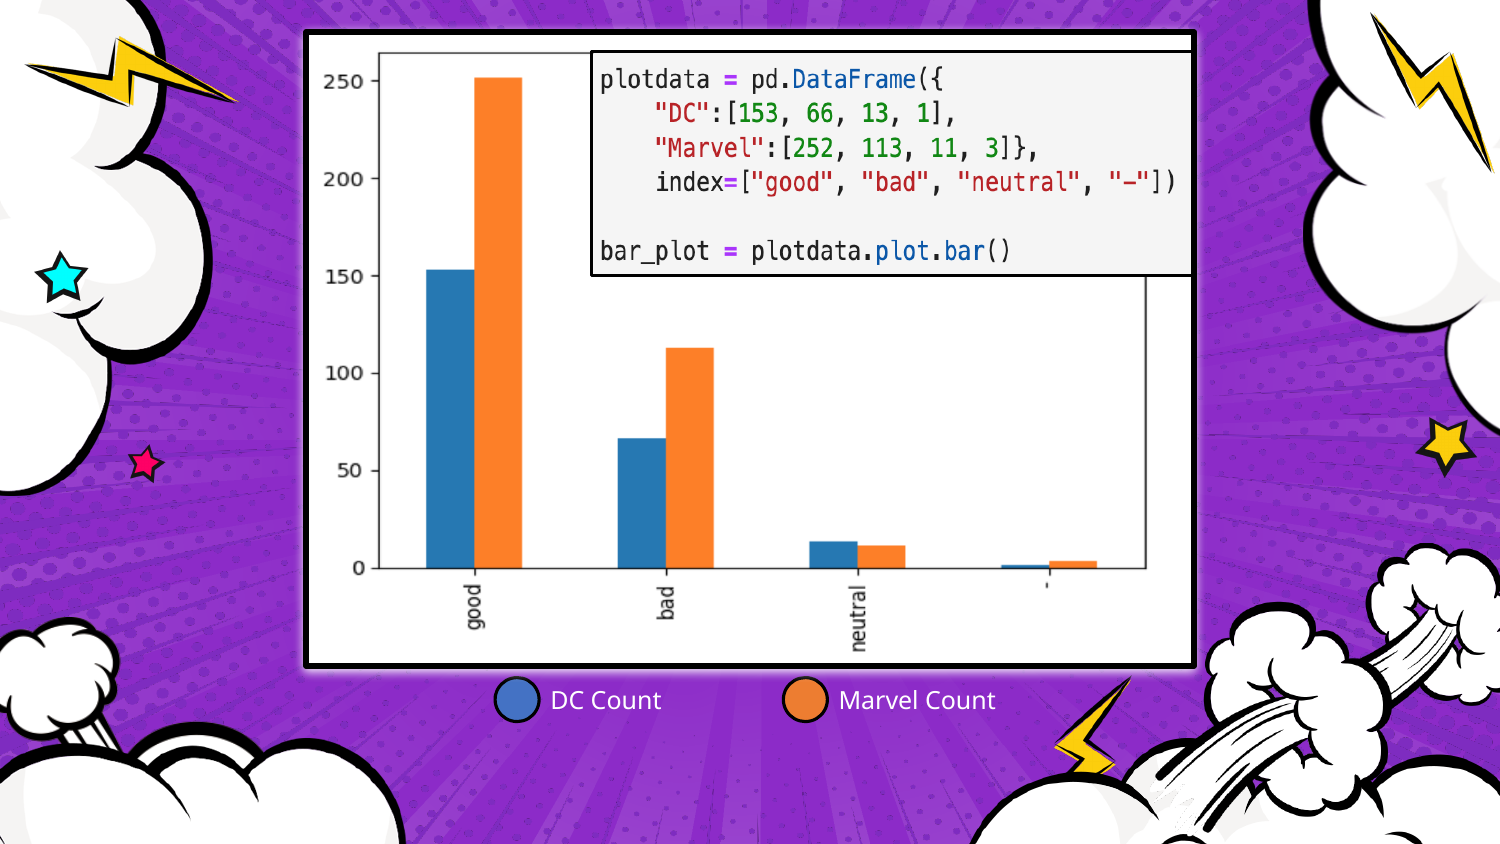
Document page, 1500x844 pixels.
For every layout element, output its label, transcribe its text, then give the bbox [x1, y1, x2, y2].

text_box Marvel Count [827, 681, 1058, 721]
text_box DC Count [539, 681, 770, 721]
picture [0, 0, 1500, 844]
text_box [783, 681, 827, 722]
text_box [495, 681, 539, 722]
